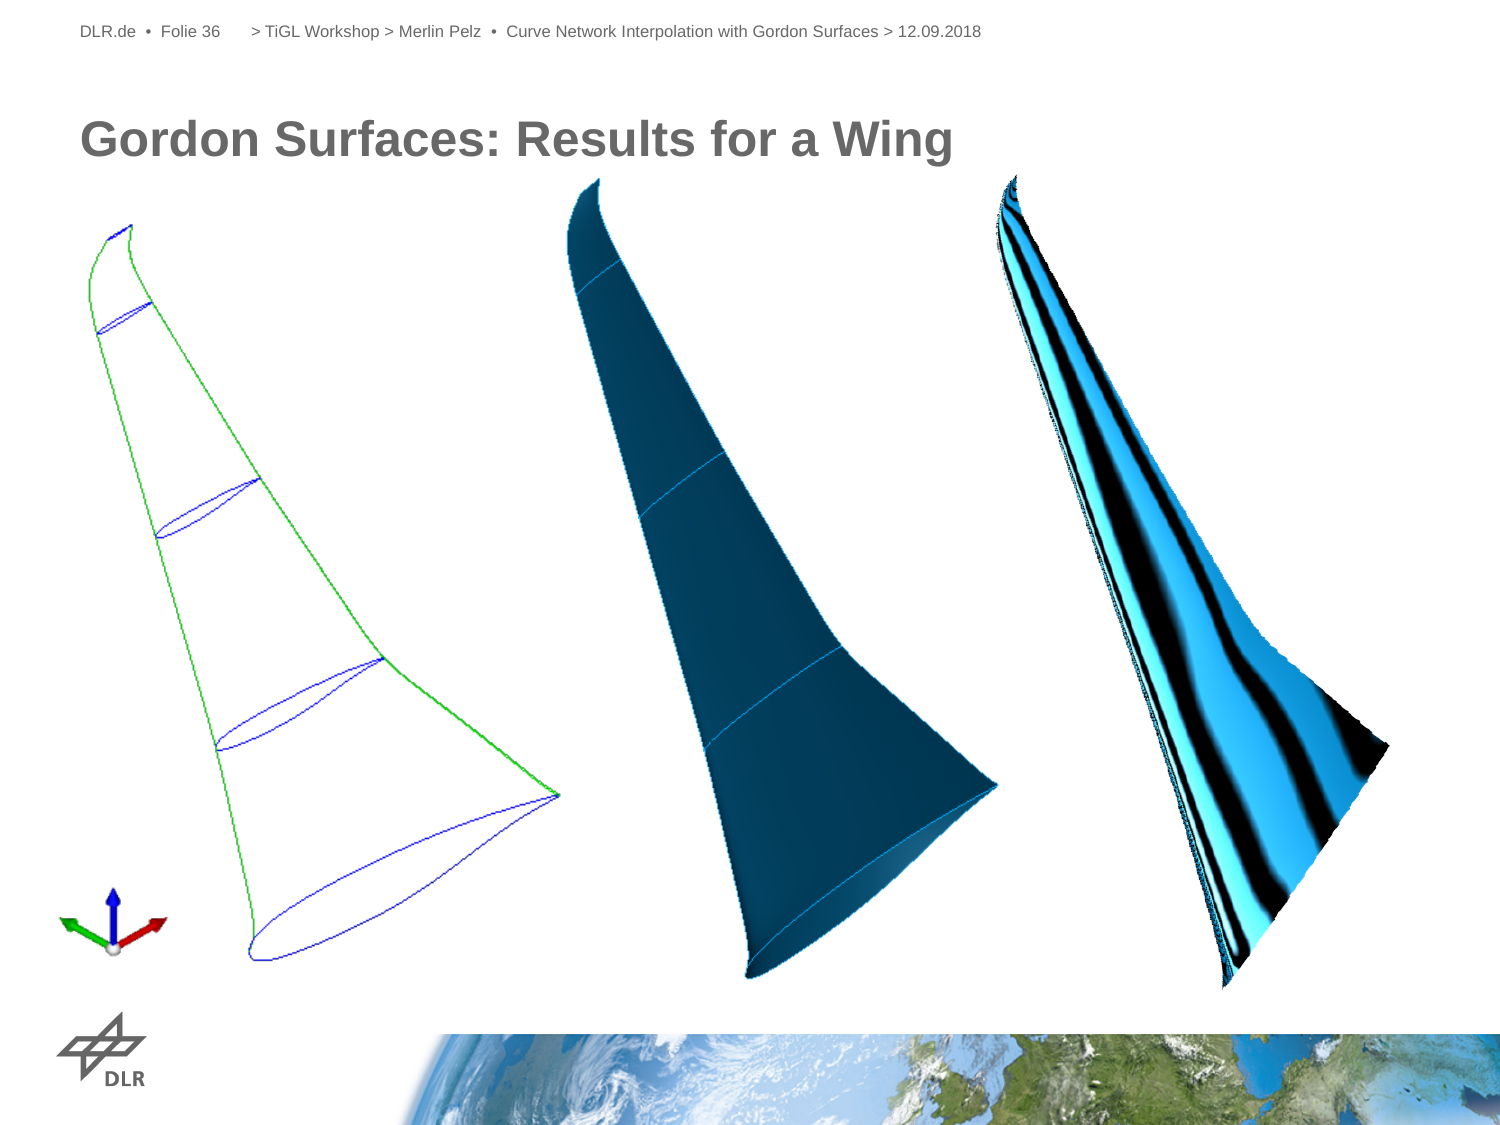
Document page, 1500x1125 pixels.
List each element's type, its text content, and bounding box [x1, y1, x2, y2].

picture [454, 136, 1500, 1021]
footer > TiGL Workshop > Merlin Pelz • Curve Network Interpolation with Gordon Surfaces > 12.09.2018 [250, 20, 1421, 45]
title Gordon Surfaces: Results for a Wing [79, 106, 1421, 228]
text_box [40, 207, 452, 992]
picture [0, 1007, 1500, 1125]
slide_number DLR.de • Folie 36 [79, 20, 250, 45]
